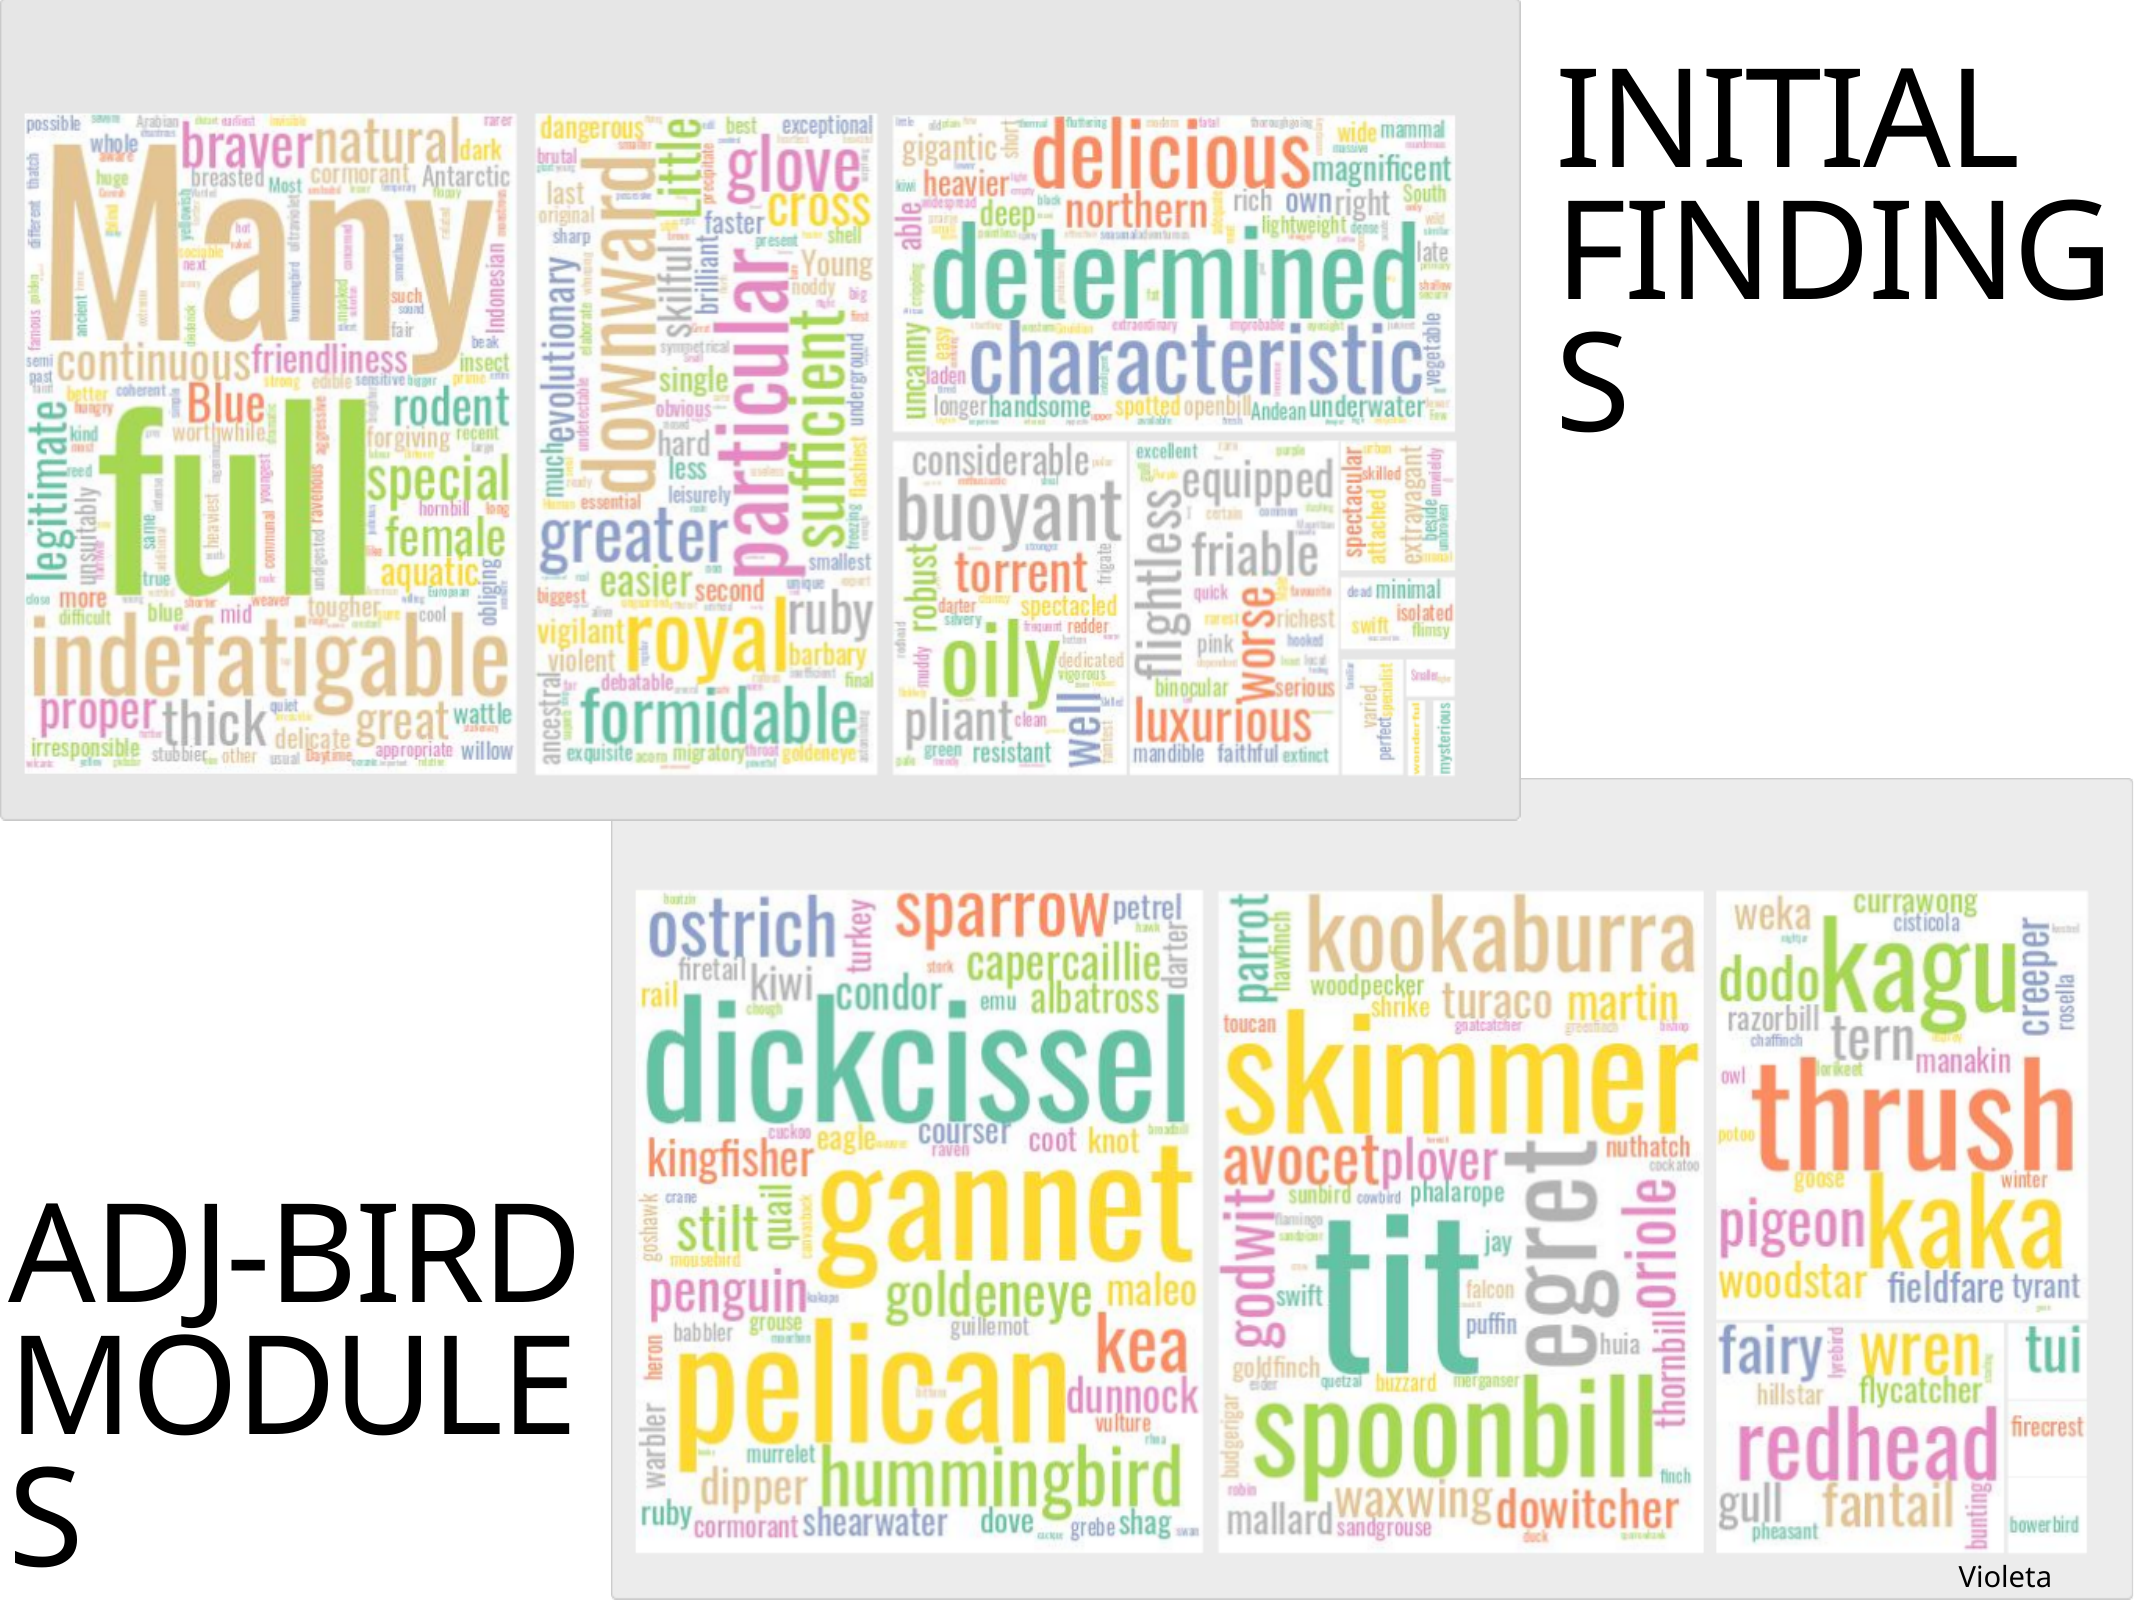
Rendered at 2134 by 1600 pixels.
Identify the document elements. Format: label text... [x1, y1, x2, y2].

text_box Initial Findings [1547, 53, 2134, 510]
title Adj-Bird Modules [0, 1188, 611, 1600]
picture [0, 0, 2134, 1600]
